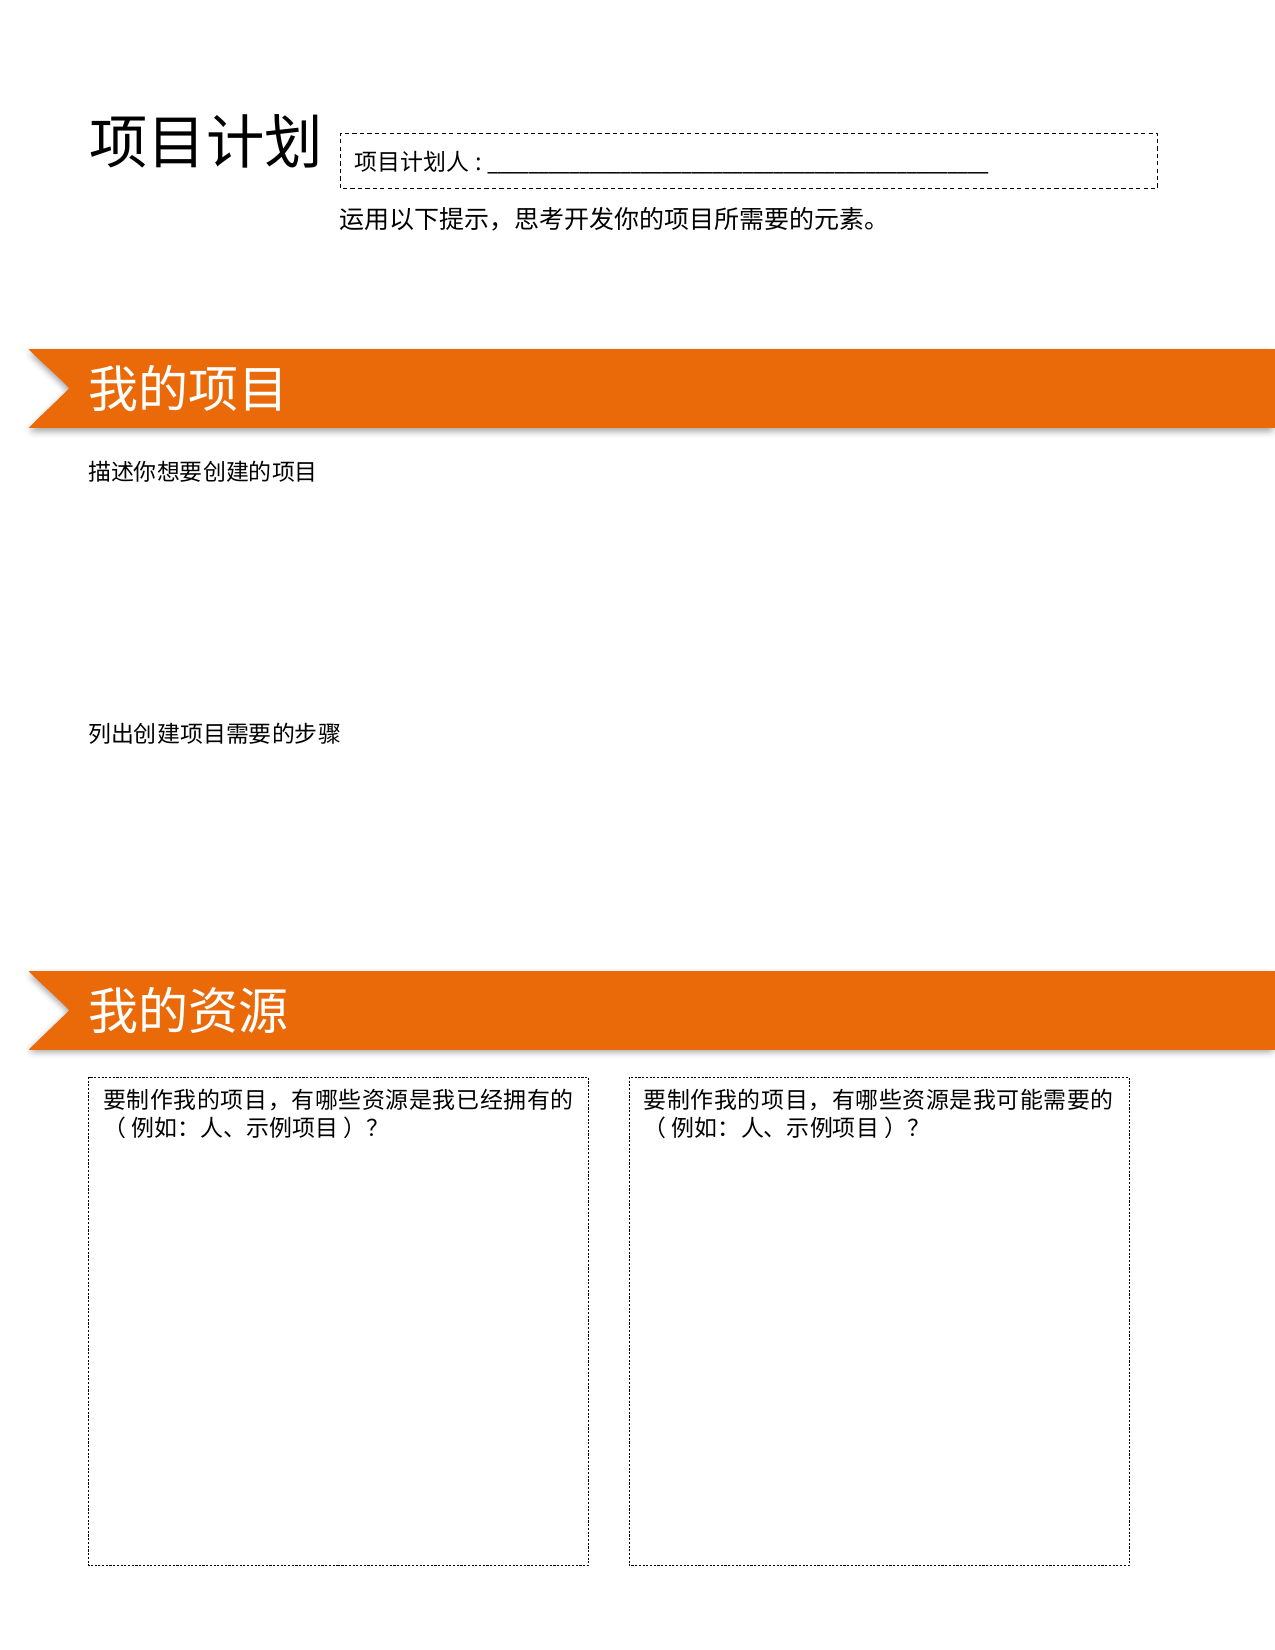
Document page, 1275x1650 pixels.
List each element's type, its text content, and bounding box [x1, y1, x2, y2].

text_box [88, 1078, 1130, 1177]
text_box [28, 348, 1275, 429]
text_box 项目计划人: _________________________________________________ [340, 133, 1158, 189]
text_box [28, 970, 1275, 1051]
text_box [73, 449, 591, 755]
text_box 项目计划 [74, 97, 537, 183]
text_box [627, 1184, 1131, 1568]
text_box 运用以下提示，思考开发你的项目所需要的元素。 [324, 196, 1169, 241]
text_box [86, 1183, 591, 1568]
